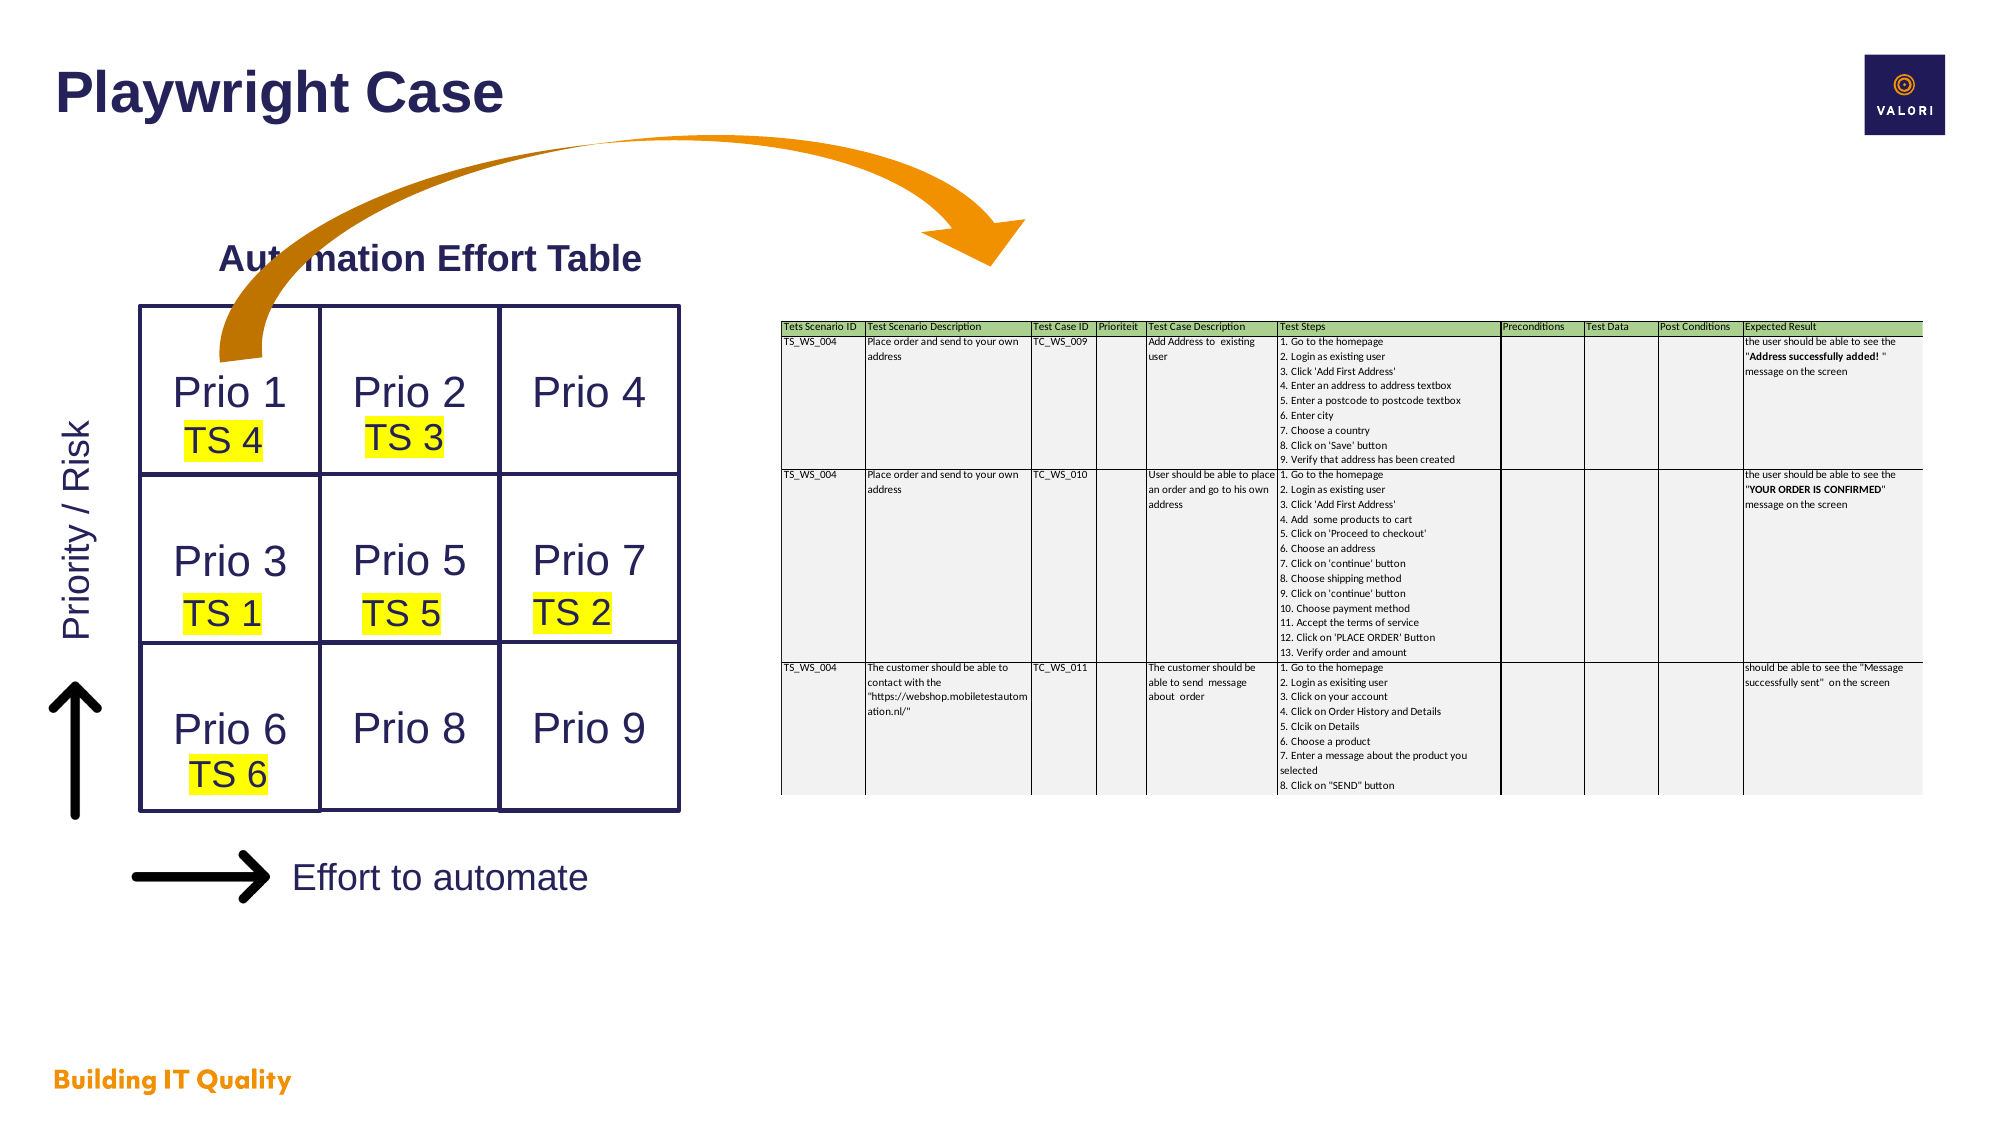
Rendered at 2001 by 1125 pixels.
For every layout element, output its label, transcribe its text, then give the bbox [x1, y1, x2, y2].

text_box Prio 6 [138, 645, 322, 813]
text_box Prio 7 [501, 472, 681, 644]
text_box TS 5 [361, 589, 472, 635]
picture [0, 675, 277, 952]
picture [15, 1019, 331, 1125]
text_box Prio 8 [322, 645, 501, 812]
text_box Prio 9 [497, 644, 681, 813]
text_box Effort to automate [291, 852, 742, 898]
text_box Prio 3 [138, 472, 322, 645]
picture [781, 320, 1924, 796]
text_box Automation Effort Table [295, 233, 669, 279]
text_box Priority / Risk [51, 191, 97, 642]
title Playwright Case [55, 54, 1828, 209]
text_box TS 4 [183, 416, 293, 462]
text_box TS 3 [364, 412, 474, 458]
text_box Automation Effort Table [218, 233, 303, 279]
text_box Prio 5 [322, 472, 501, 645]
text_box Prio 1 [138, 304, 322, 472]
text_box [217, 132, 1028, 365]
text_box TS 2 [532, 588, 642, 634]
text_box Prio 2 [322, 304, 501, 472]
text_box TS 1 [182, 589, 292, 635]
text_box TS 6 [188, 750, 298, 796]
text_box Prio 4 [501, 304, 681, 472]
